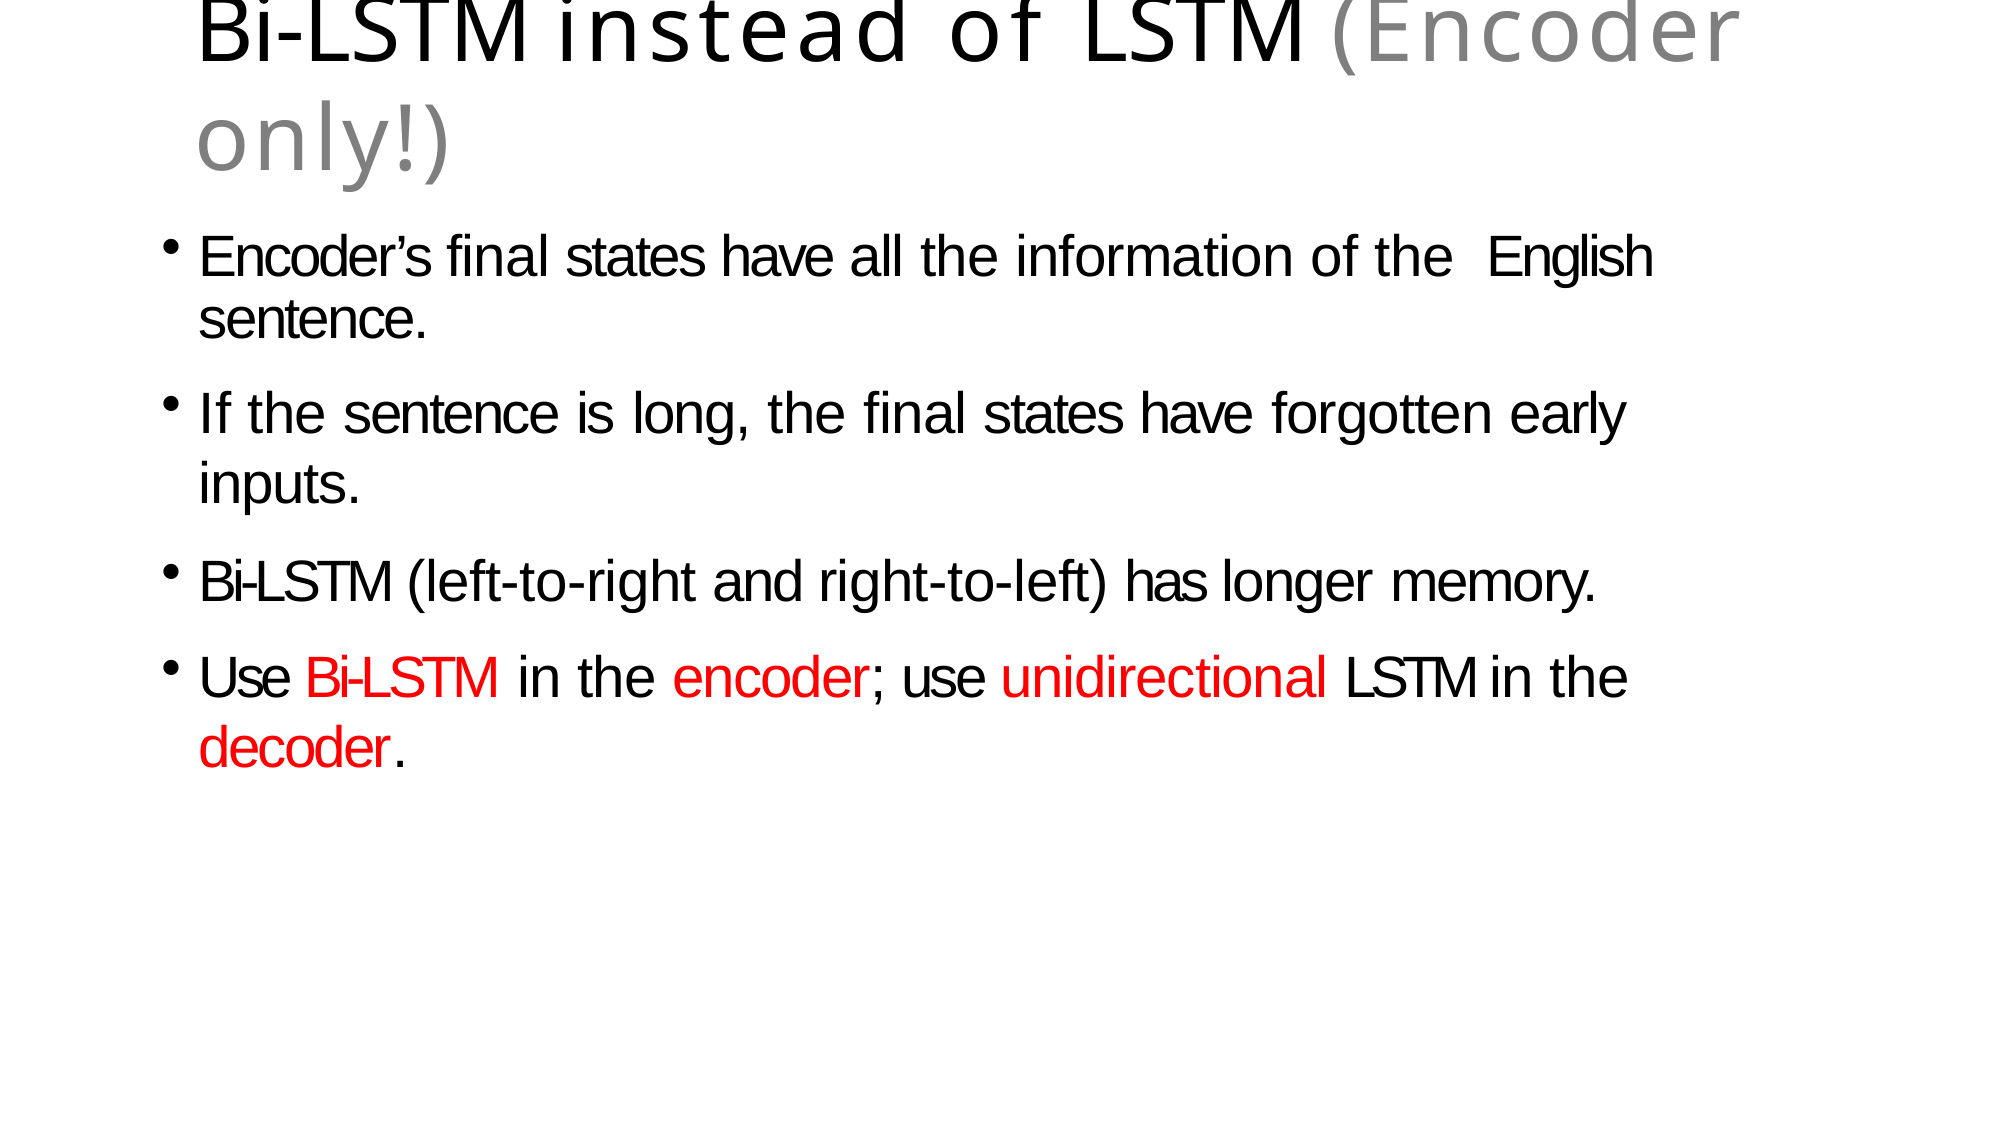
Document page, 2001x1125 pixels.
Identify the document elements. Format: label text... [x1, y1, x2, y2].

title Bi-LSTM instead of LSTM (Encoder only!) [192, 0, 1808, 190]
text_box Encoder’s final states have all the information of the English sentence. If the sentence is long, the final states have forgotten early inputs. Bi-LSTM (left-to-right and right-to-left) has longer memory. Use Bi-LSTM in the encoder; use unidirectional LSTM in the decoder. [155, 215, 1880, 780]
